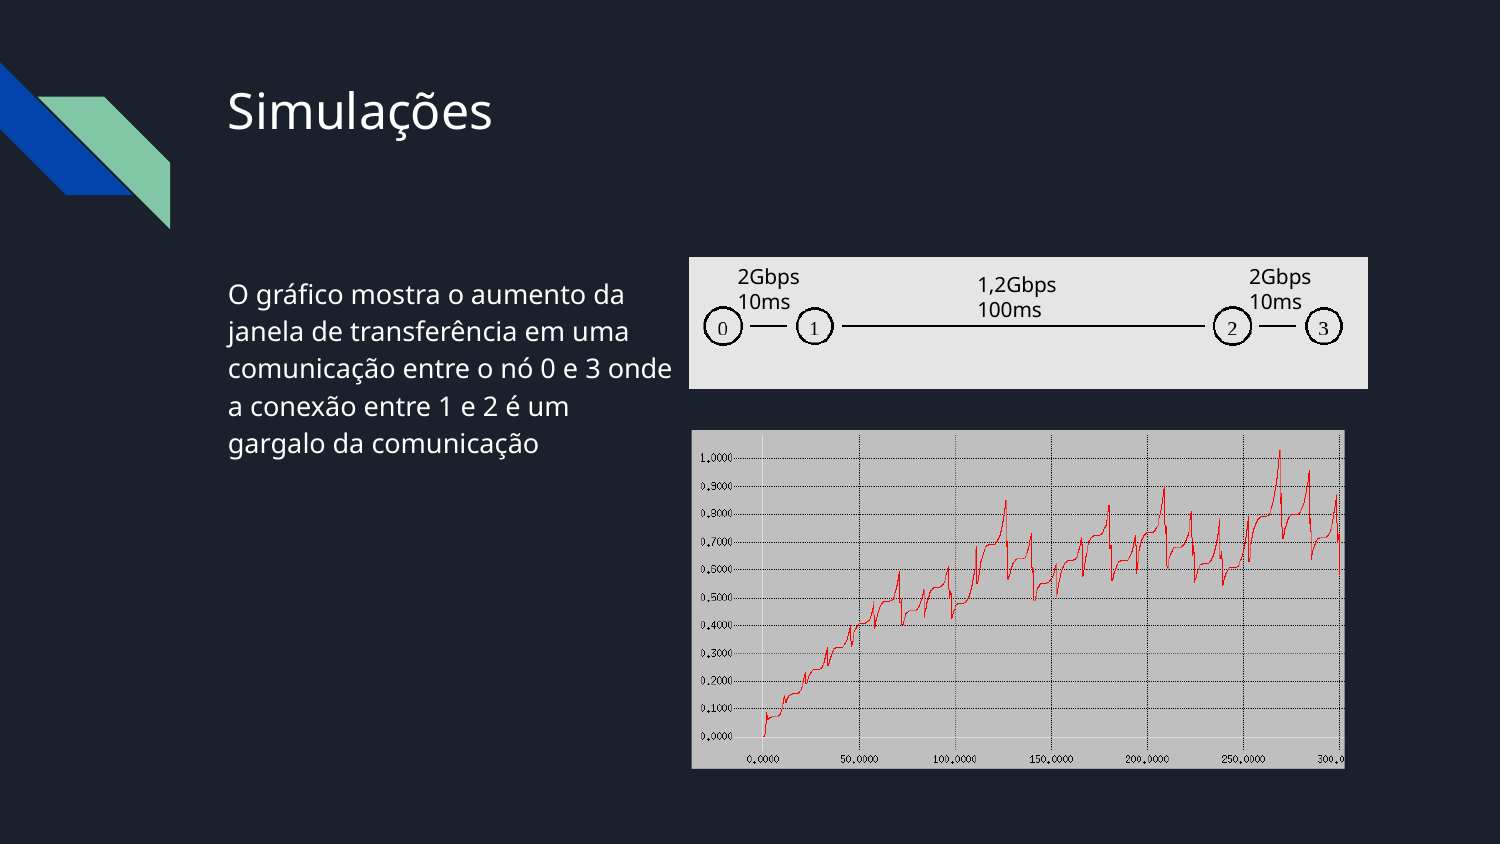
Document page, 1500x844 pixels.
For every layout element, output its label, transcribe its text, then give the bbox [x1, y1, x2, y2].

picture [691, 430, 1345, 769]
picture [689, 256, 1368, 389]
list O gráfico mostra o aumento da janela de transferência em uma comunicação entre o nó 0 e 3 onde a conexão entre 1 e 2 é um gargalo da comunicação [212, 257, 690, 735]
title Simulações [212, 64, 1368, 215]
text_box 2Gbps 10ms [1234, 248, 1332, 255]
text_box 2Gbps 10ms [722, 248, 827, 255]
